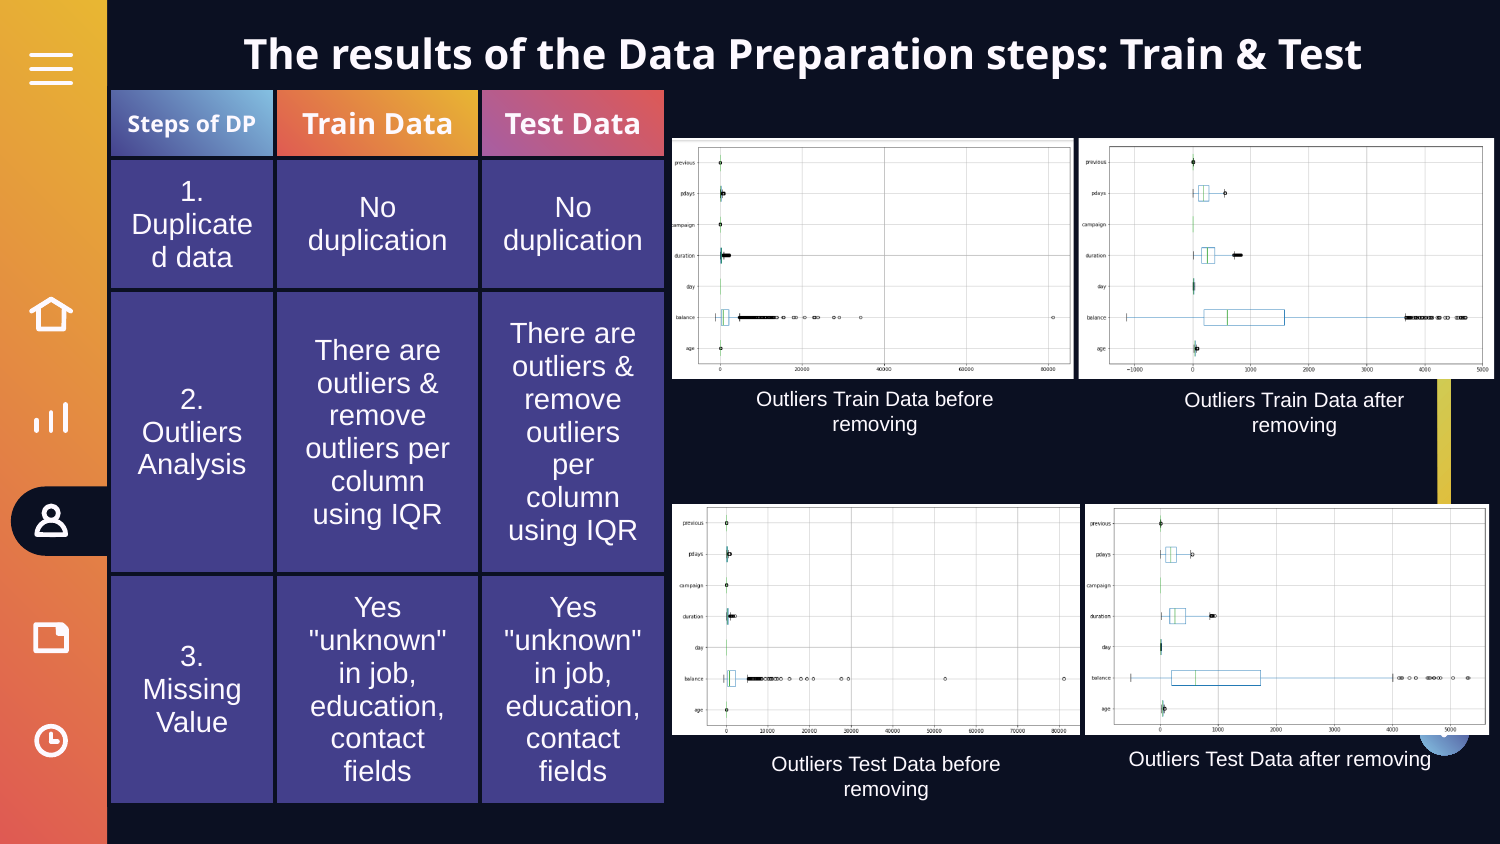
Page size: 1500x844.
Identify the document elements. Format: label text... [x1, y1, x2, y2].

text_box [28, 486, 107, 556]
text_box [35, 624, 67, 651]
table_cell There are outliers & remove outliers per column using IQR [277, 292, 478, 572]
picture [671, 504, 1080, 736]
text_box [31, 54, 71, 84]
picture [1078, 138, 1495, 379]
text_box Outliers Train Data after removing [1125, 388, 1464, 445]
table_cell Yes "unknown" in job, education, contact fields [482, 576, 664, 803]
table_cell There are outliers & remove outliers per column using IQR [482, 292, 664, 572]
text_box [21, 608, 86, 673]
table_header Steps of DP [111, 90, 273, 156]
table_cell Yes "unknown" in job, education, contact fields [277, 576, 478, 803]
text_box [1449, 744, 1466, 755]
text_box [10, 500, 18, 543]
table_header Test Data [482, 90, 664, 156]
table_cell No duplication [482, 160, 664, 288]
text_box [21, 388, 86, 452]
table_cell 1. Duplicated data [111, 160, 273, 288]
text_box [31, 298, 71, 330]
title The results of the Data Preparation steps: Train & Test [106, 13, 1500, 108]
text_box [36, 505, 66, 550]
table_header Train Data [277, 90, 478, 156]
text_box Outliers Test Data after removing [1111, 744, 1449, 778]
table_cell 2. Outliers Analysis [111, 292, 273, 572]
picture [671, 138, 1074, 379]
text_box Outliers Train Data before removing [706, 388, 1044, 443]
table_cell 3. Missing Value [111, 576, 273, 803]
text_box [21, 707, 86, 772]
text_box [18, 491, 83, 556]
table_cell No duplication [277, 160, 478, 288]
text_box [36, 725, 66, 756]
text_box Outliers Test Data before removing [717, 744, 1055, 808]
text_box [36, 404, 66, 431]
text_box [21, 285, 86, 350]
picture [1084, 504, 1490, 736]
